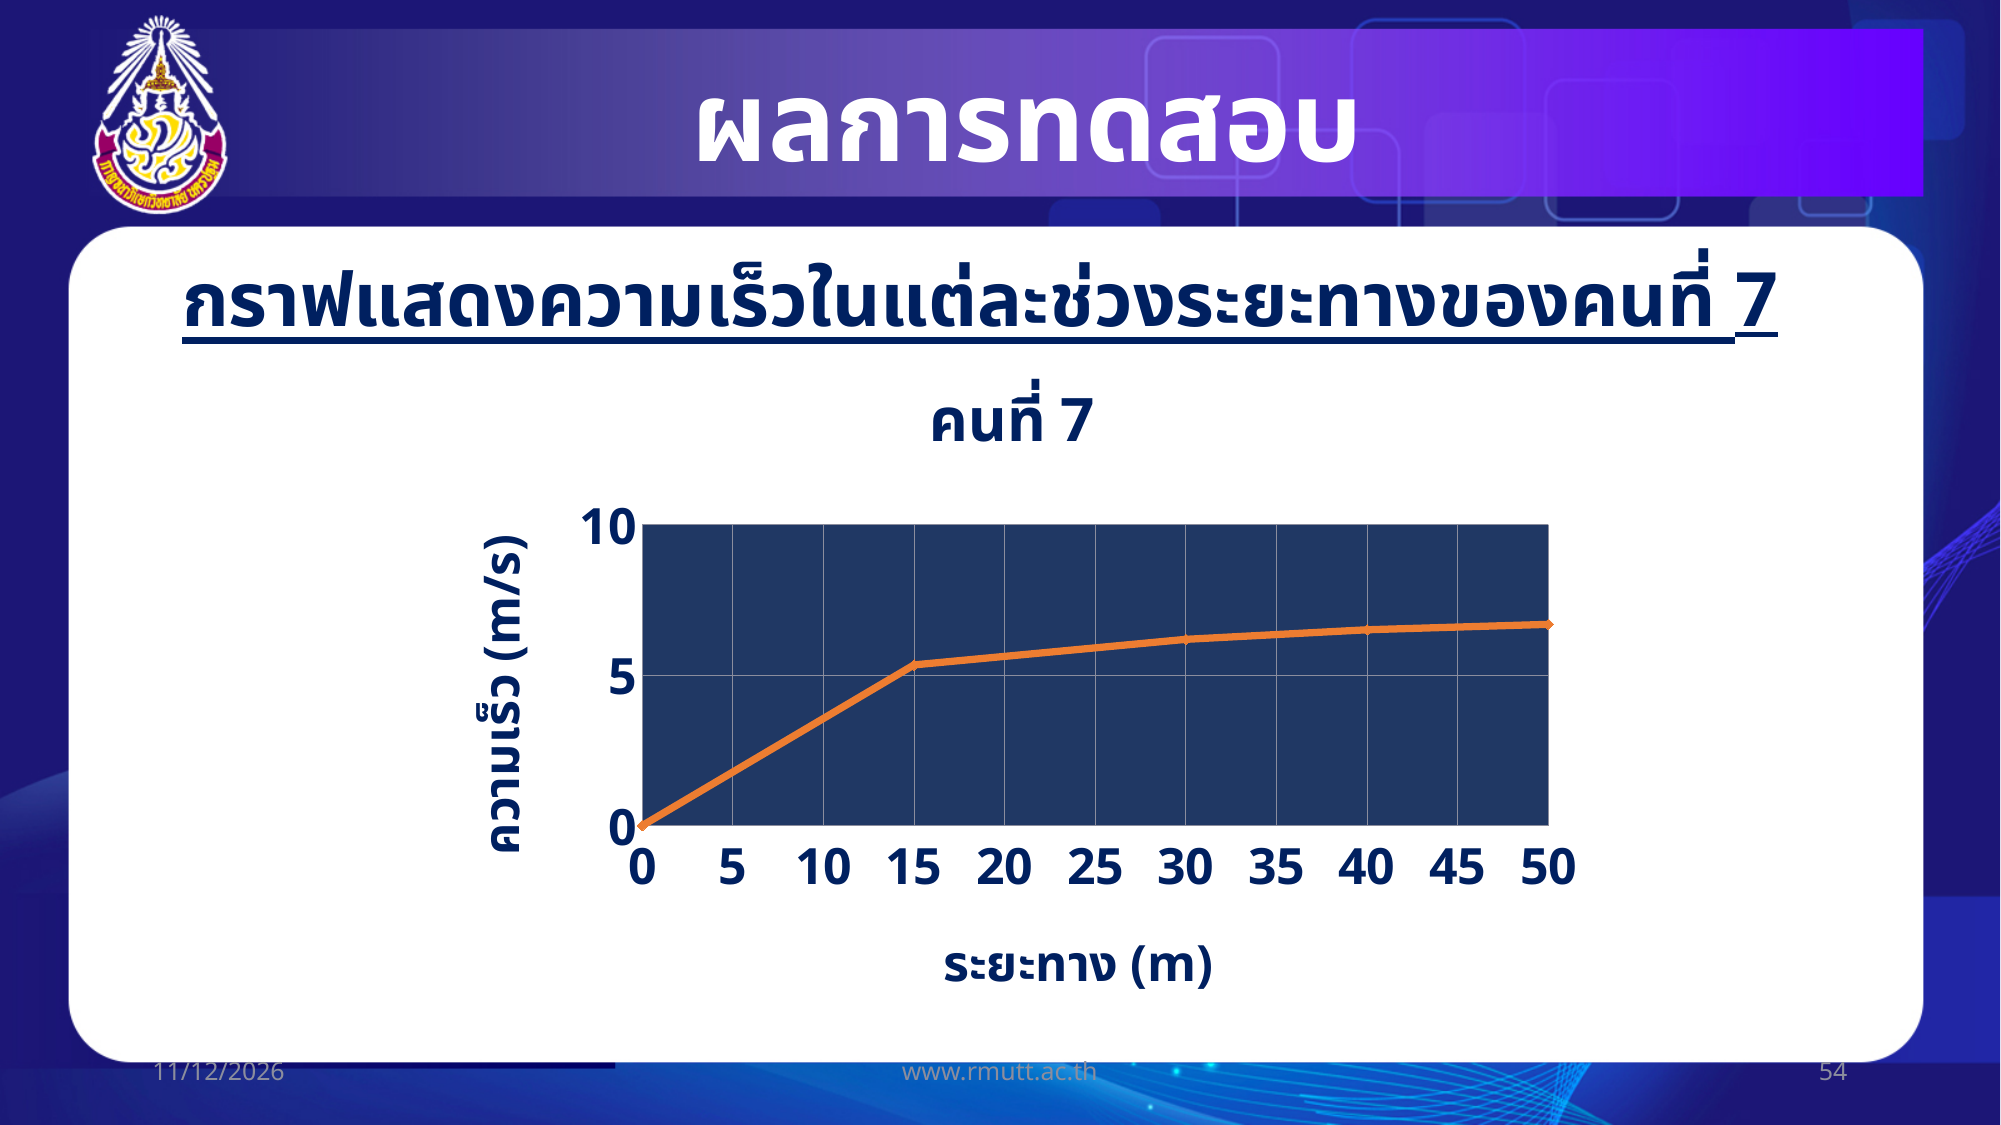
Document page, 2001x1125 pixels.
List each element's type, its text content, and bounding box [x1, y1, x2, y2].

slide_number 54 [1412, 1043, 1863, 1103]
list กราฟแสดงความเร็วในแต่ละช่วงระยะทางของคนที่ 7 [97, 254, 1863, 1043]
footer www.rmutt.ac.th [662, 1043, 1338, 1103]
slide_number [137, 1043, 588, 1103]
chart [424, 337, 1601, 1043]
picture [0, 0, 2001, 1125]
title ผลการทดสอบ [150, 16, 1875, 234]
